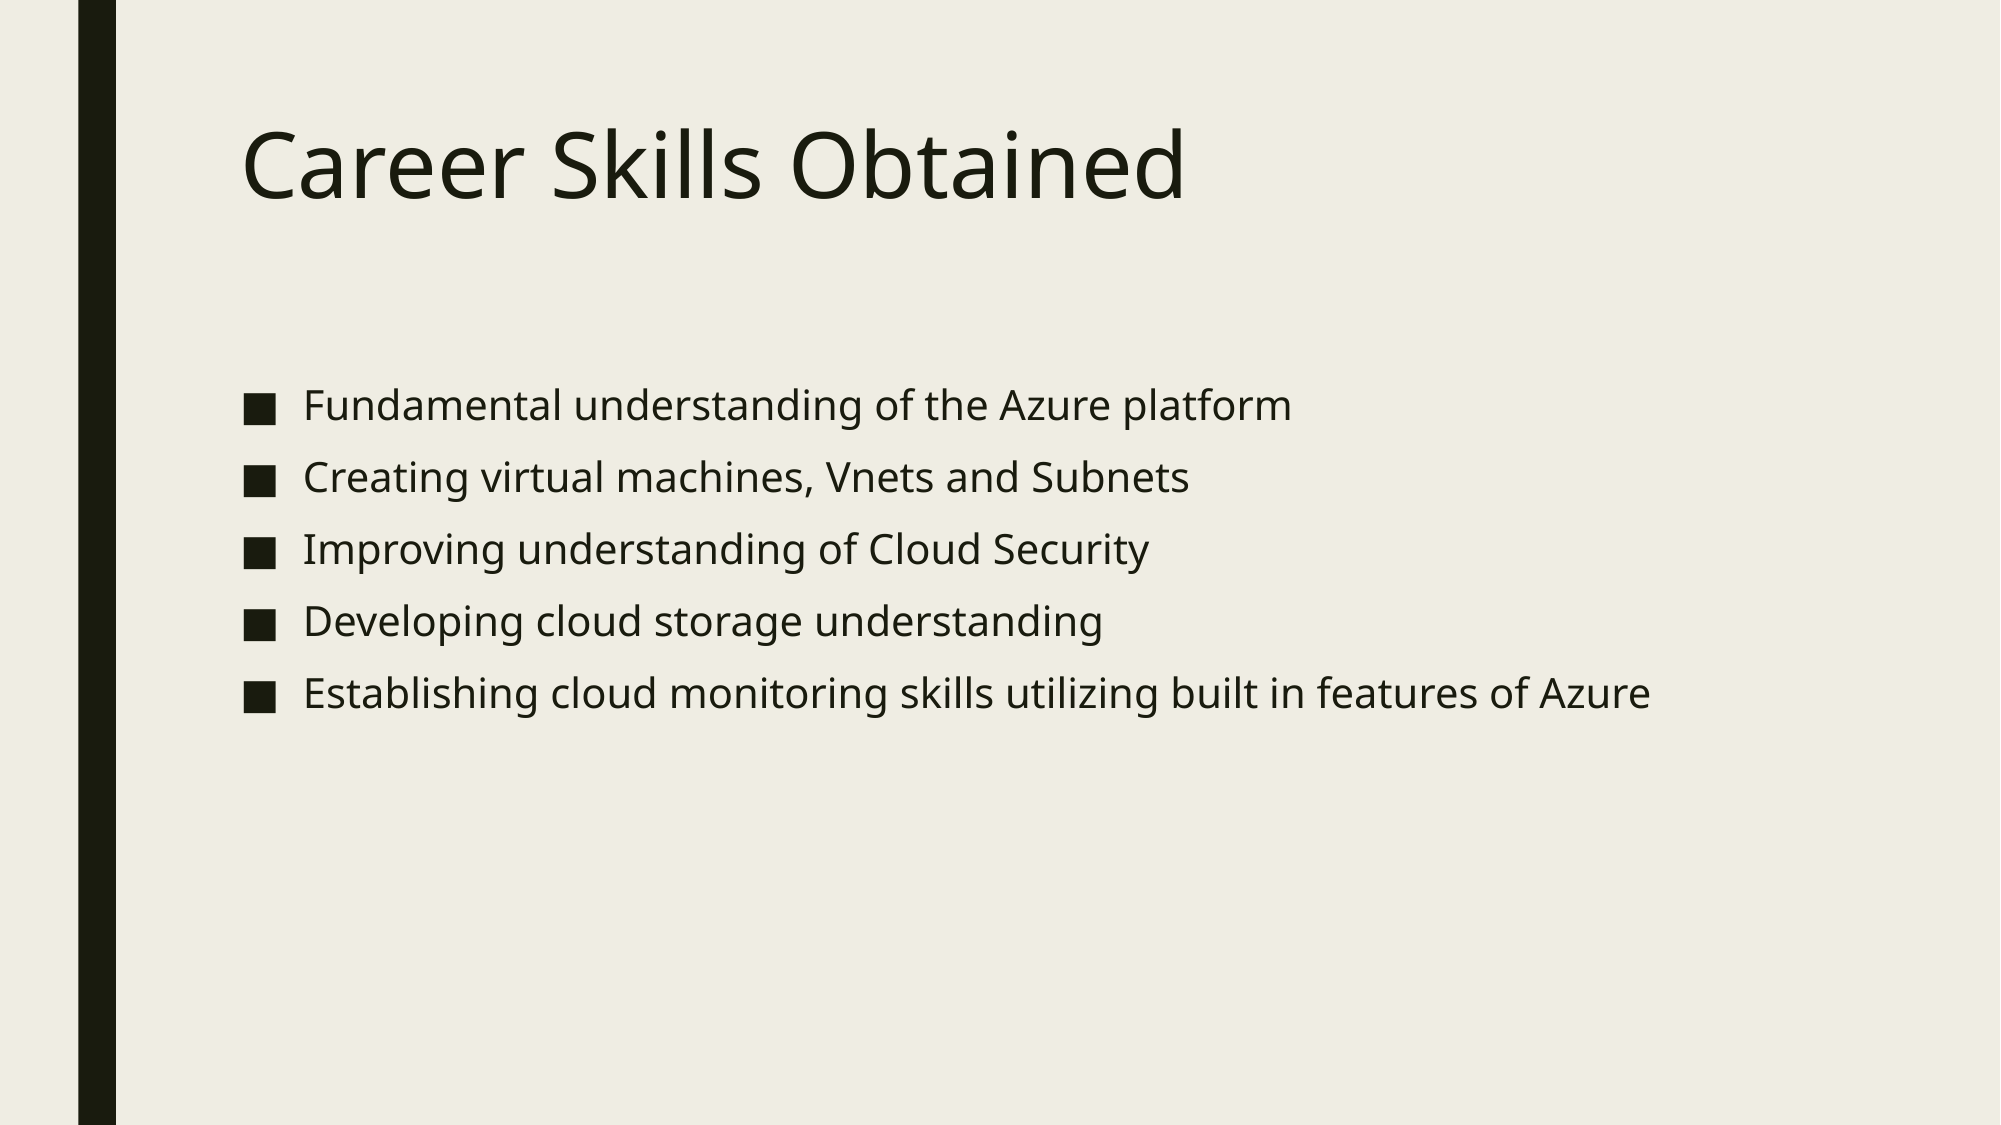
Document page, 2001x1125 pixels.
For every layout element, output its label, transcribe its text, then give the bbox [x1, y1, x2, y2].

list Fundamental understanding of the Azure platform Creating virtual machines, Vnets and Subnets Improving understanding of Cloud Security Developing cloud storage understanding Establishing cloud monitoring skills utilizing built in features of Azure [225, 375, 1800, 963]
title Career Skills Obtained [225, 112, 1800, 357]
